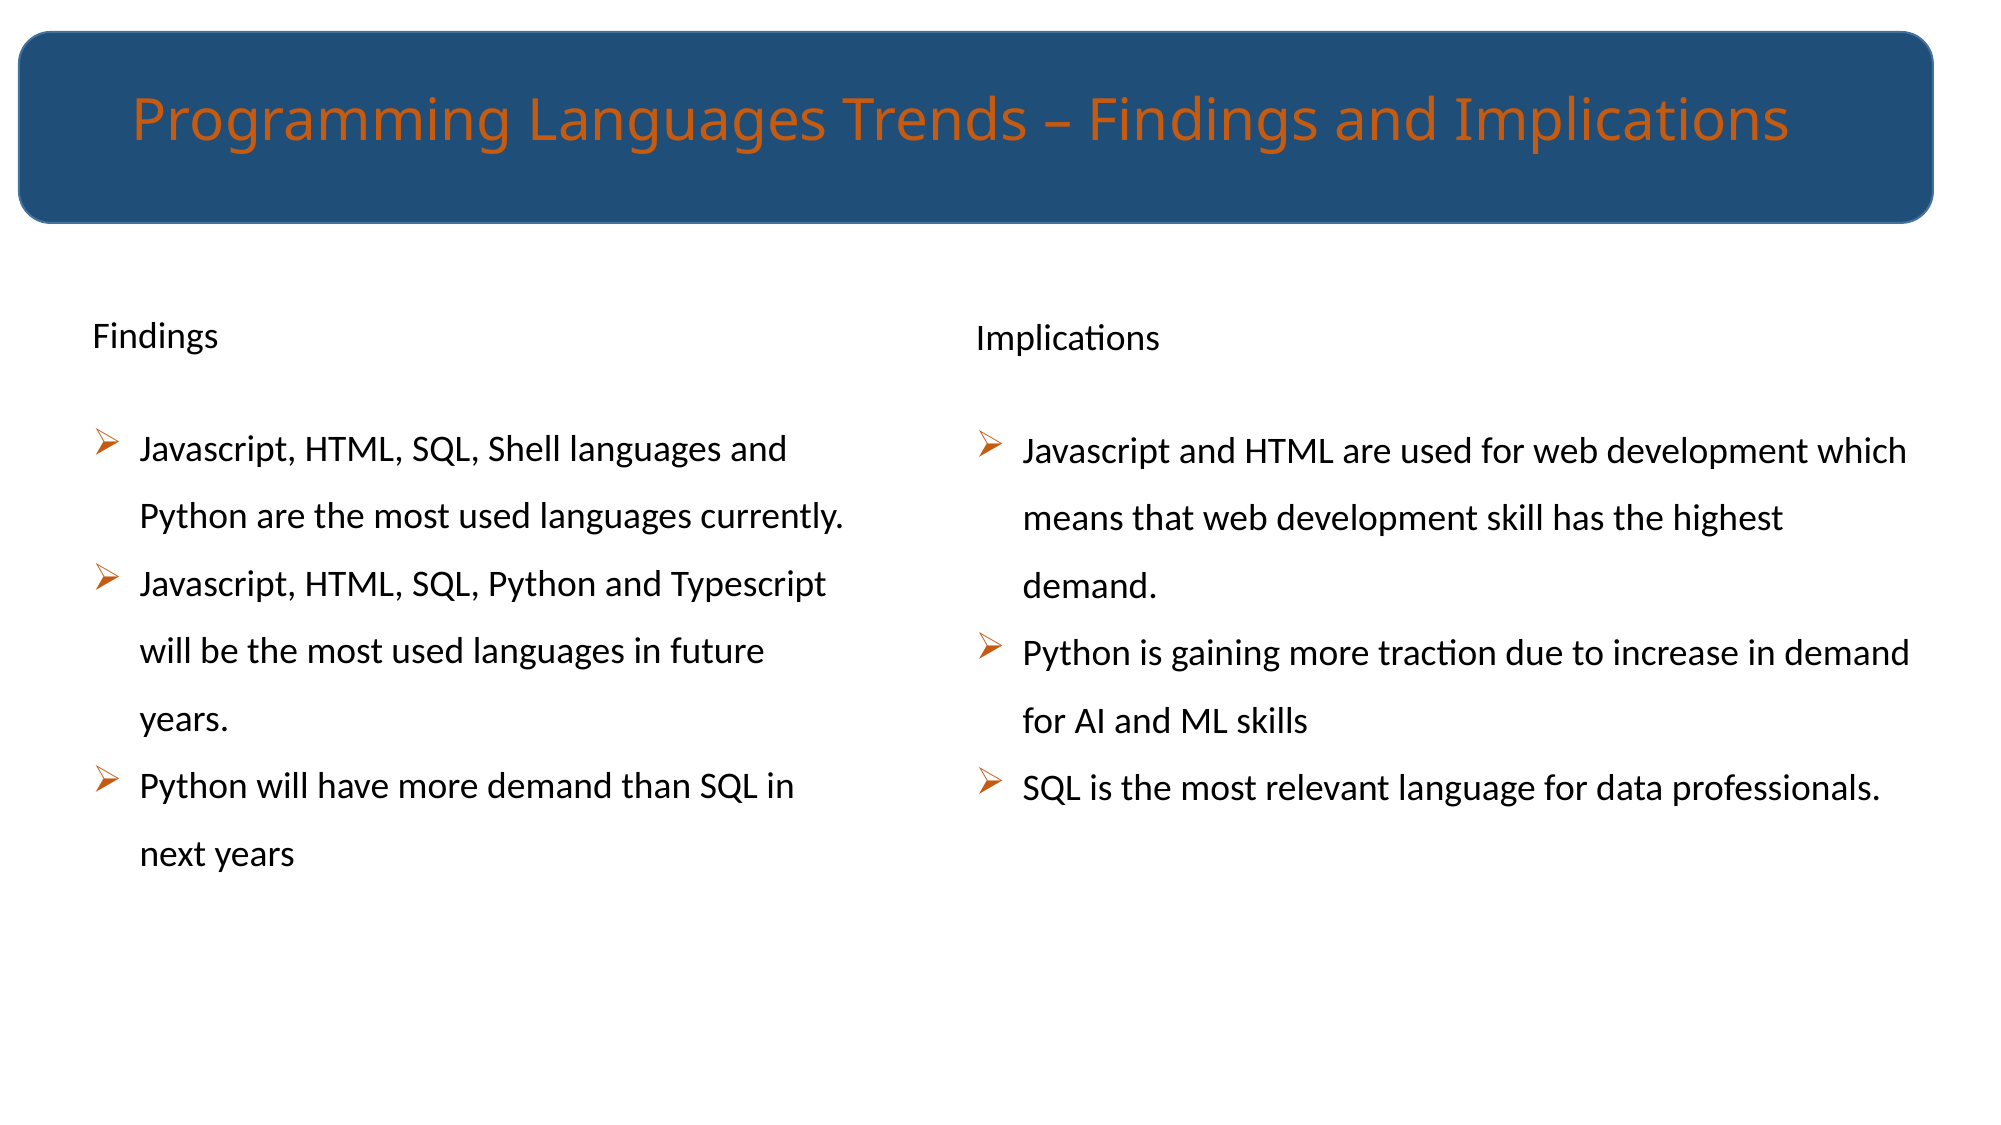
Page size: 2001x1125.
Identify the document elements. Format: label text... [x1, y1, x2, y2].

text_box Implications Javascript and HTML are used for web development which means that web development skill has the highest demand. Python is gaining more traction due to increase in demand for AI and ML skills SQL is the most relevant language for data professionals. [961, 305, 1933, 816]
text_box Findings Javascript, HTML, SQL, Shell languages and Python are the most used languages currently. Javascript, HTML, SQL, Python and Typescript will be the most used languages in future years. Python will have more demand than SQL in next years [78, 304, 874, 972]
text_box Programming Languages Trends – Findings and Implications [116, 75, 1961, 160]
text_box [17, 30, 1934, 224]
